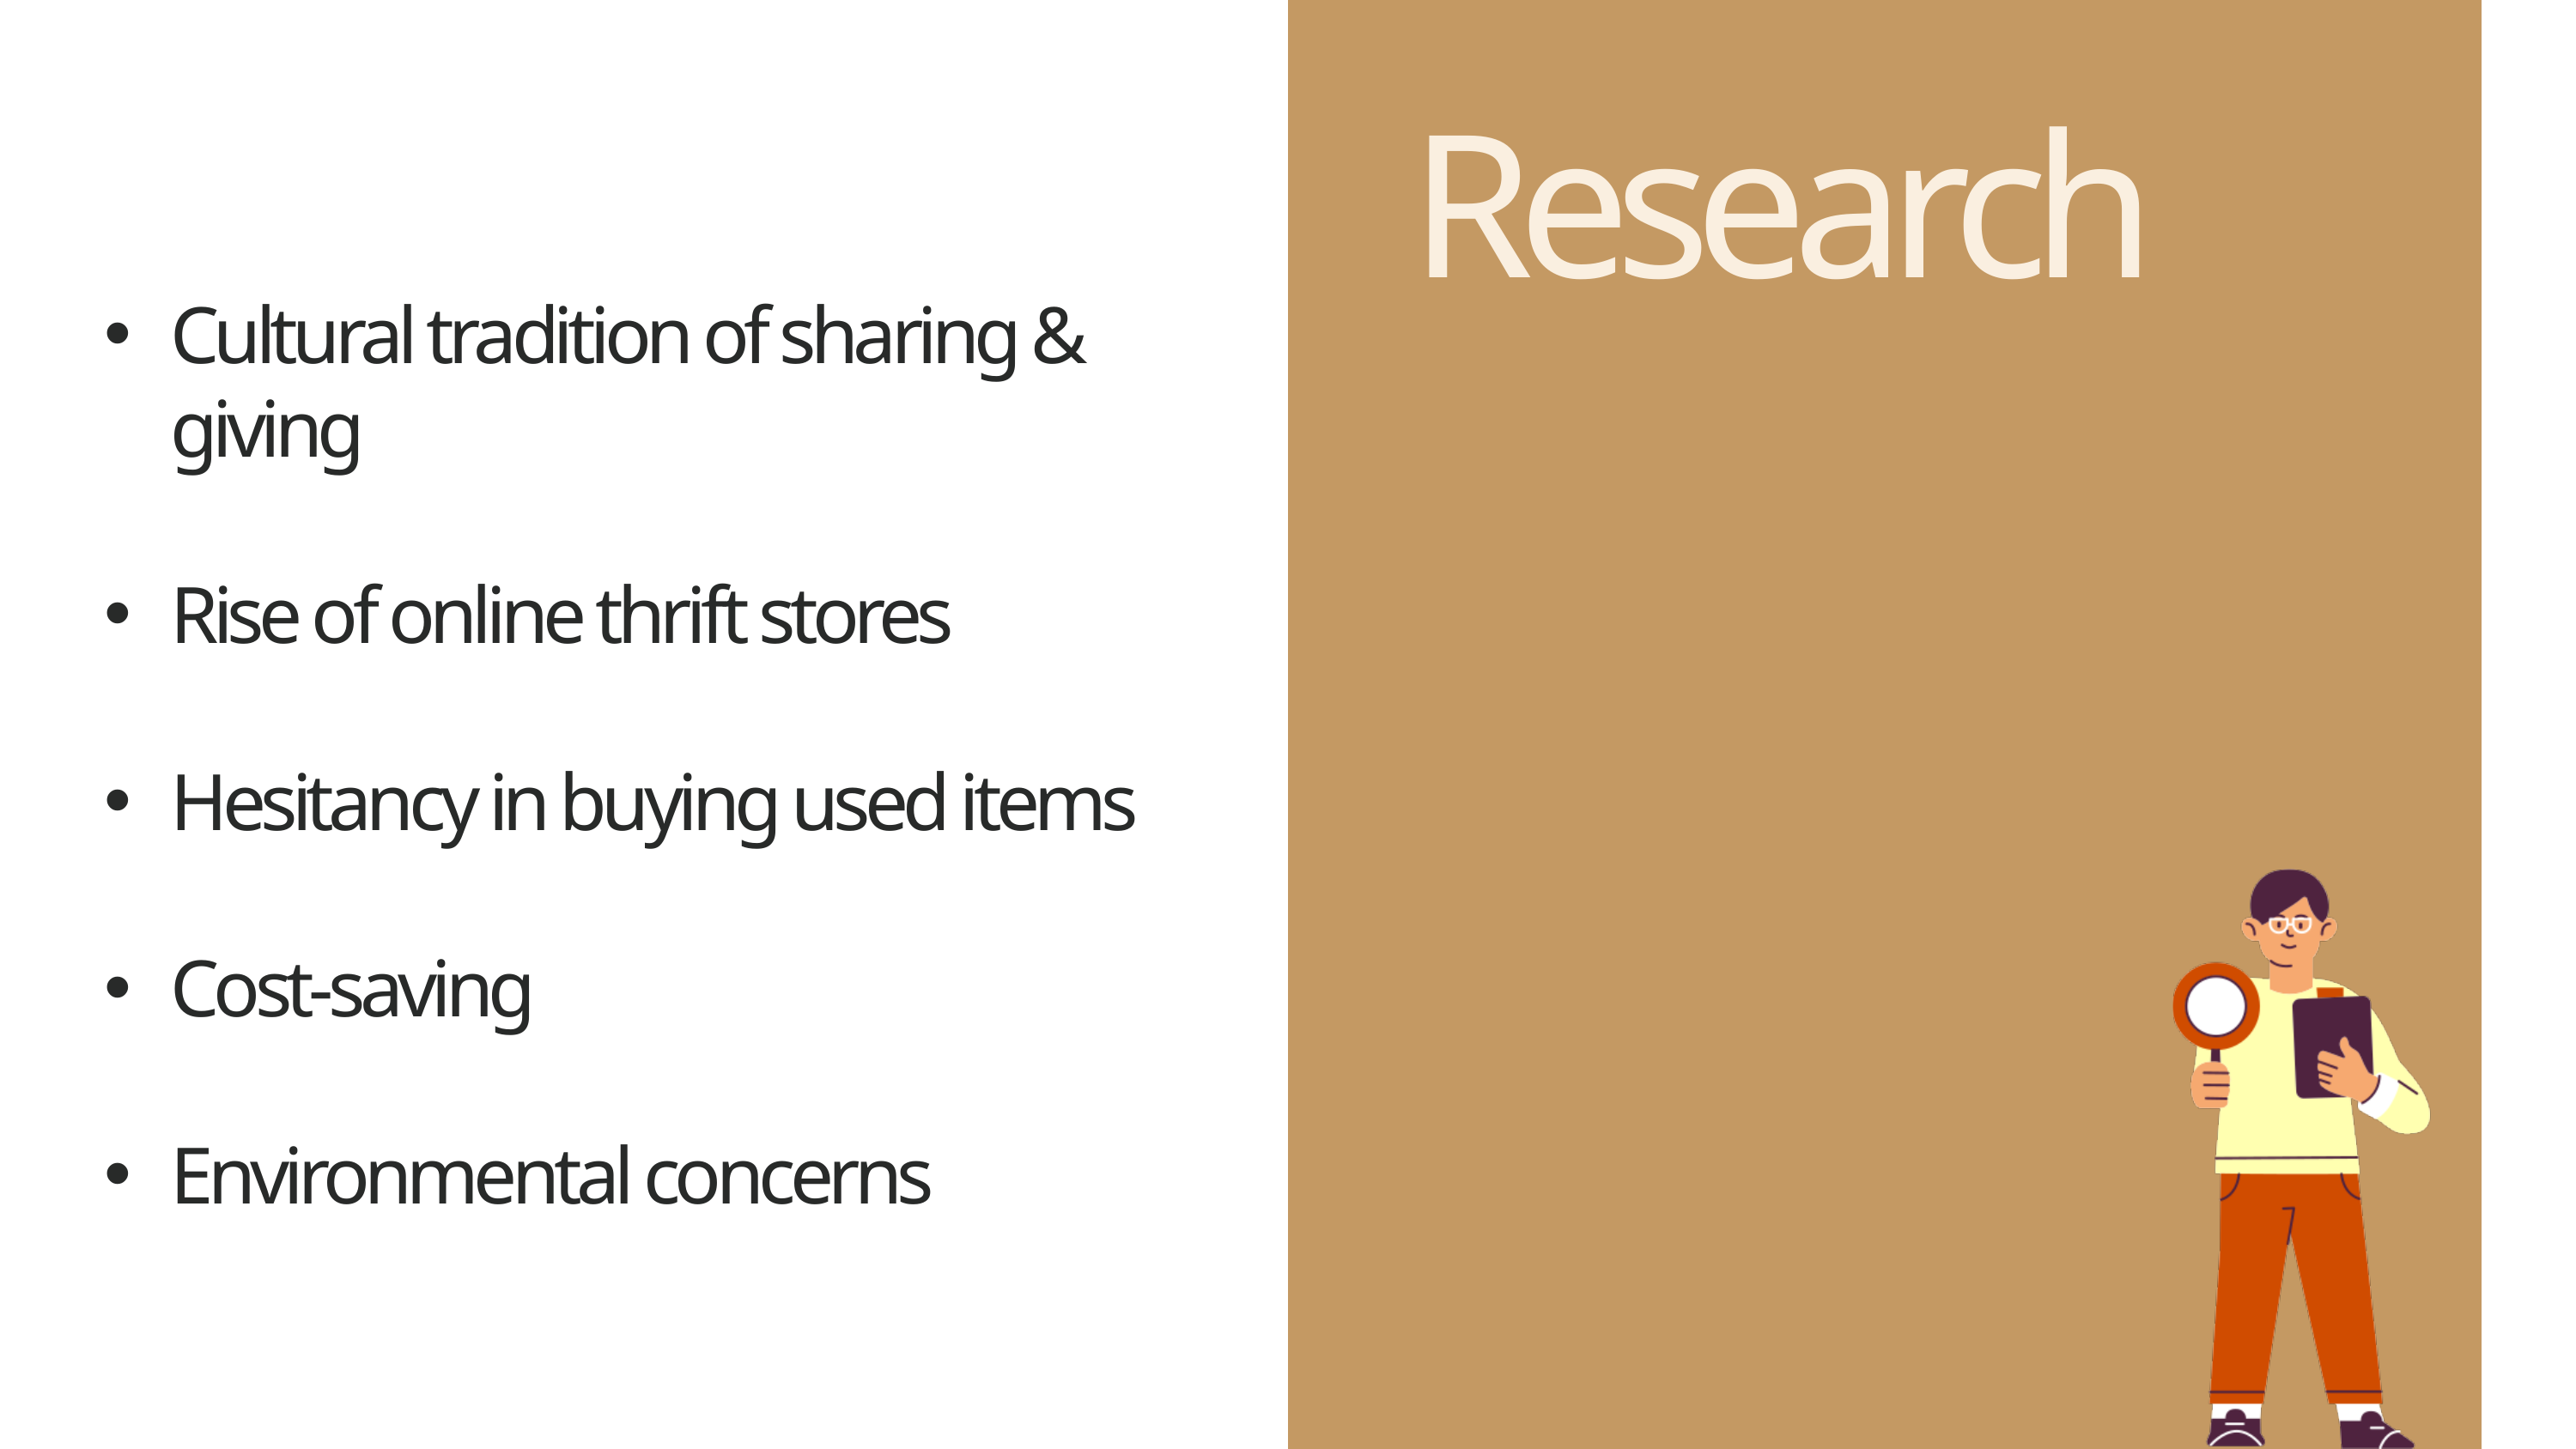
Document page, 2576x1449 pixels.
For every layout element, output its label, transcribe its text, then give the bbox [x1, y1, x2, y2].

text_box Cultural tradition of sharing & giving Rise of online thrift stores Hesitancy in buying used items Cost-saving Environmental concerns [38, 285, 1166, 1313]
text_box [1287, 0, 2482, 1449]
